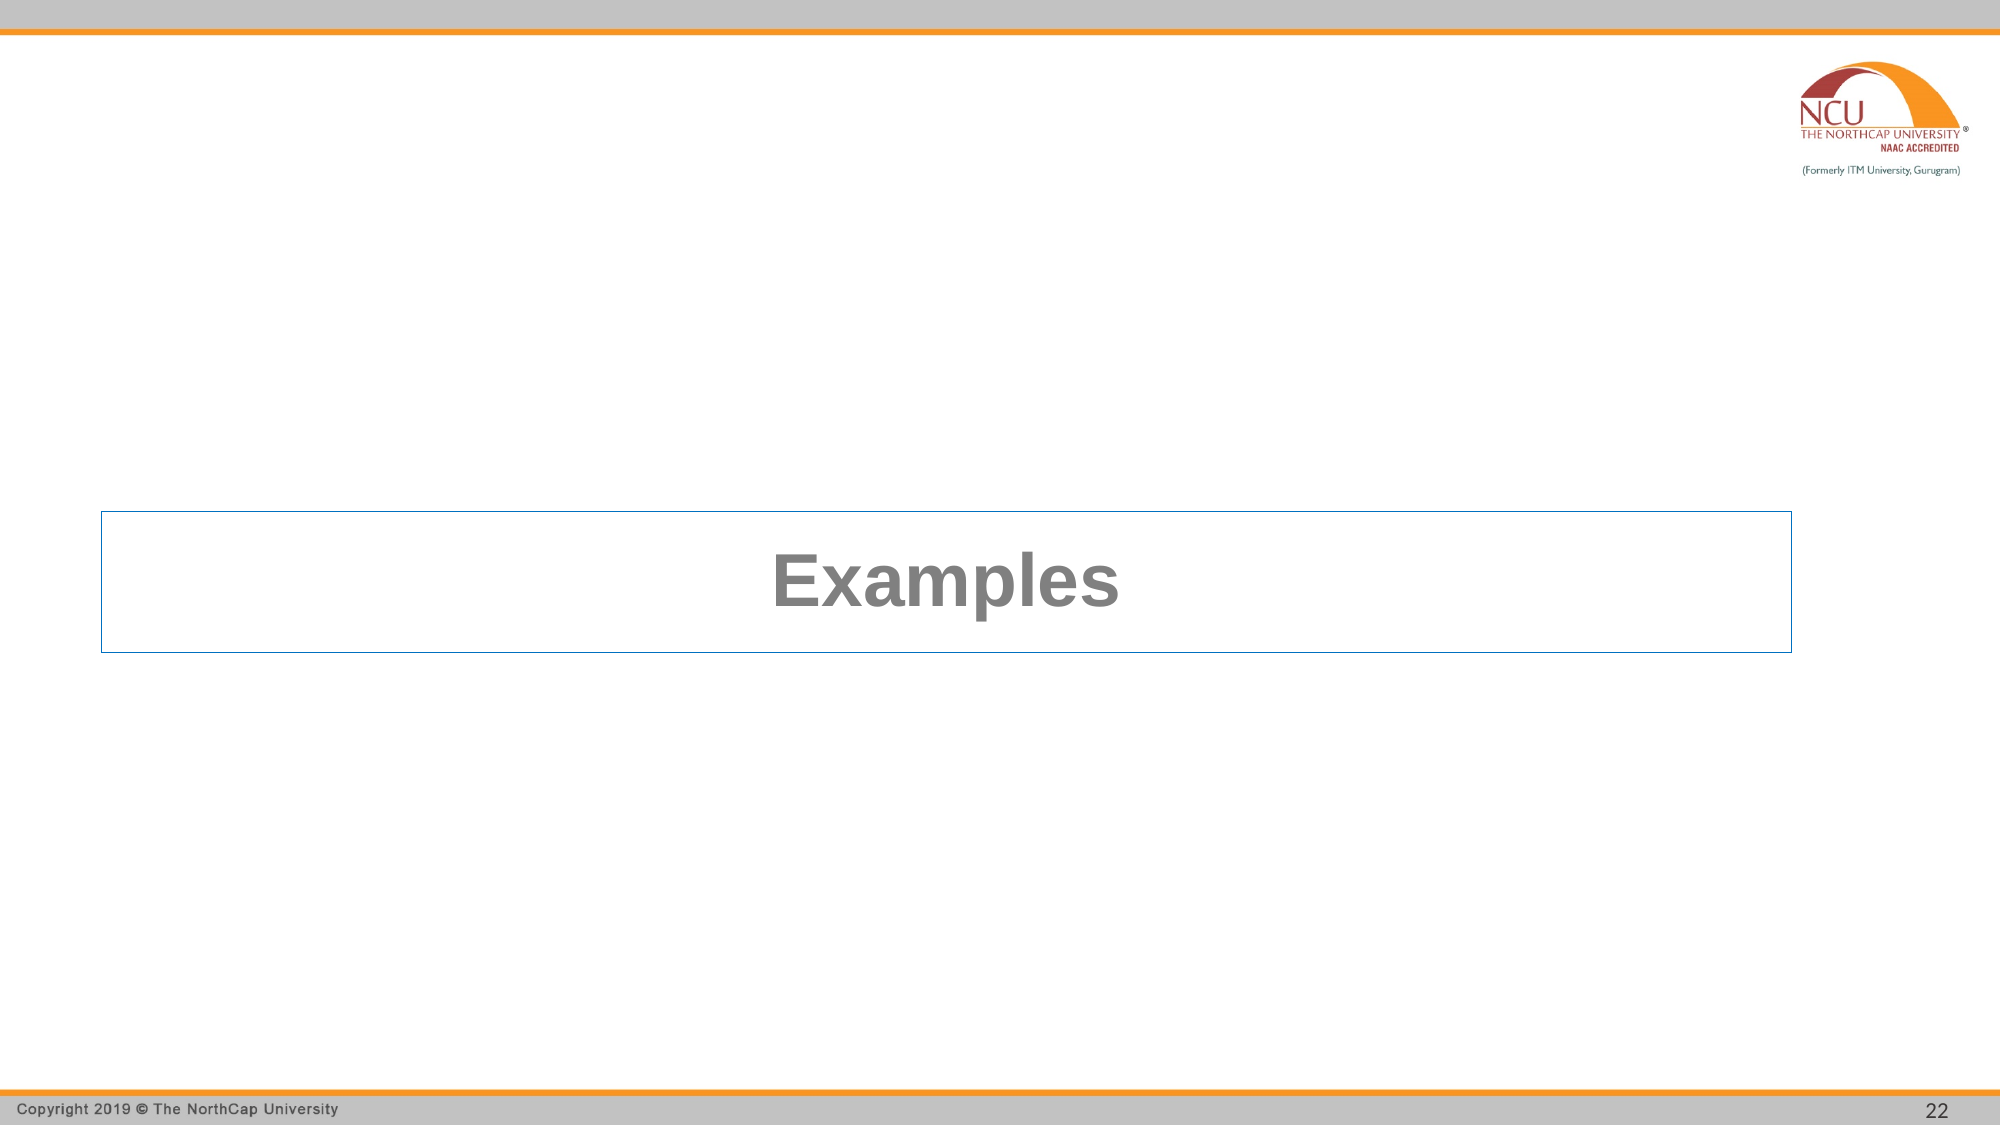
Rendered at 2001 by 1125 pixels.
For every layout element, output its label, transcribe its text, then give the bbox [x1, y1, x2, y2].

slide_number 22 [1791, 1094, 1964, 1125]
picture [0, 0, 2000, 1125]
title Examples [101, 511, 1792, 653]
